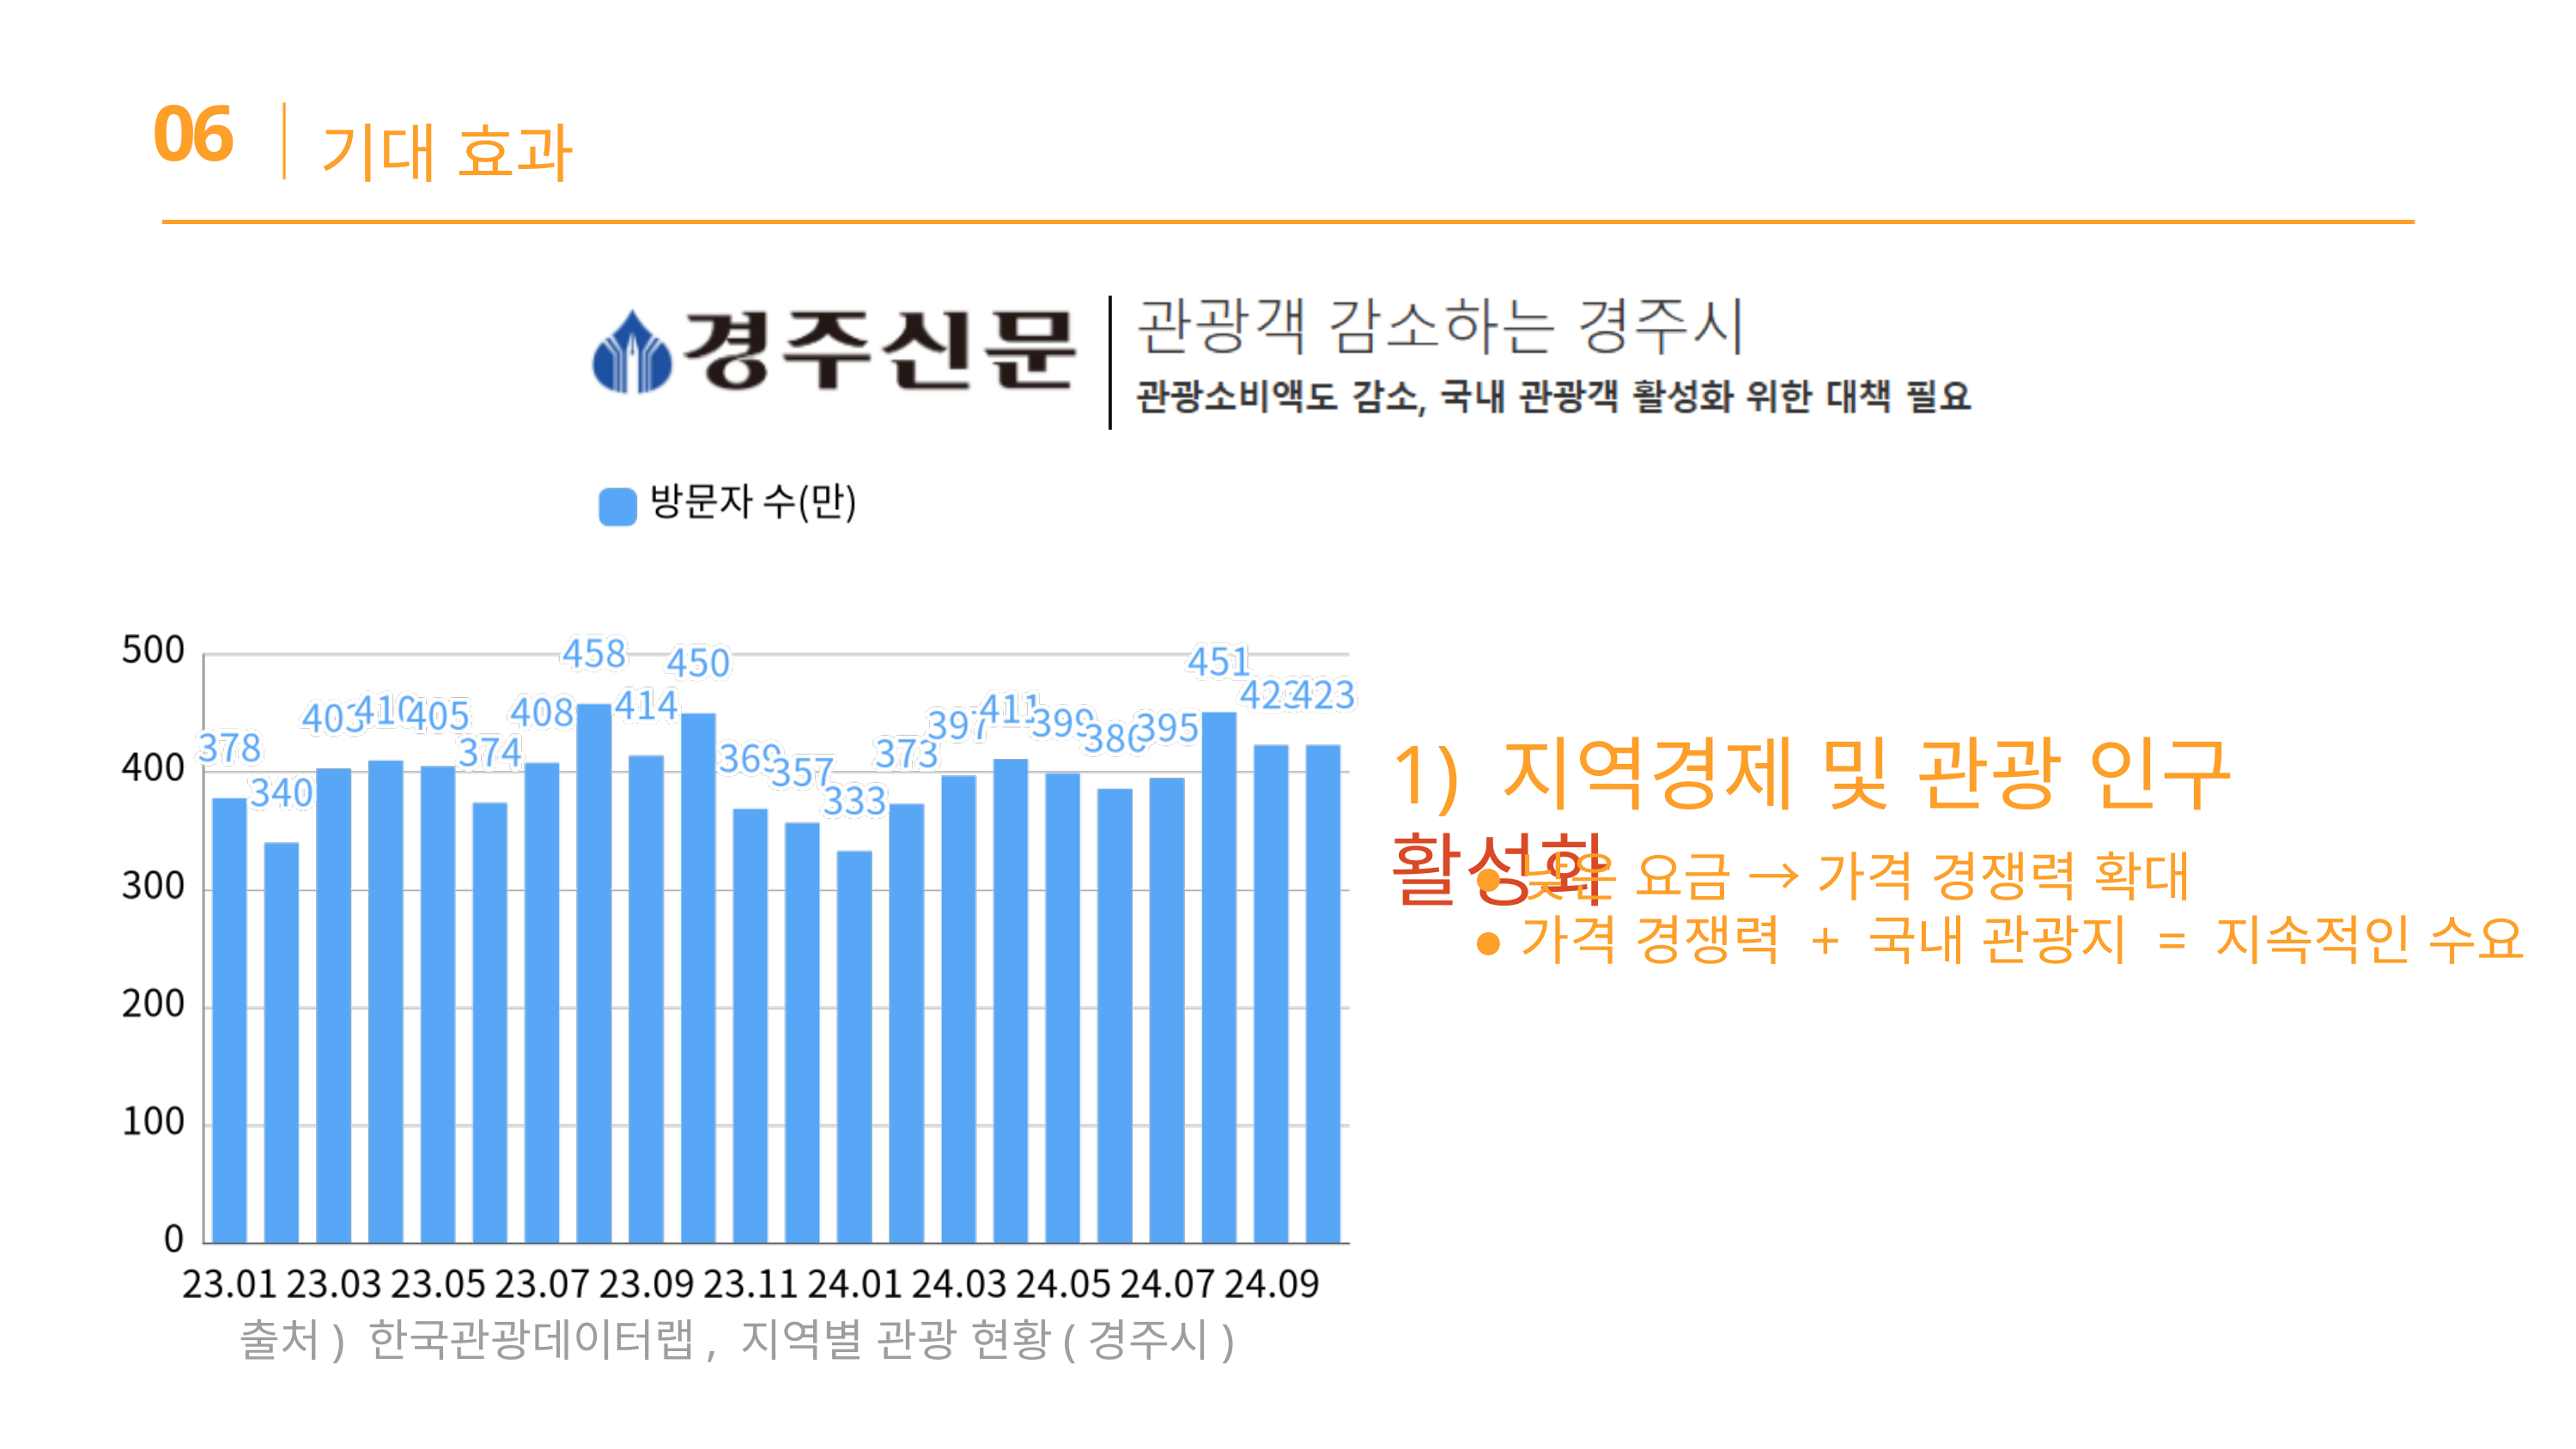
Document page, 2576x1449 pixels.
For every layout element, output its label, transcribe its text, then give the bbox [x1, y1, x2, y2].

picture [579, 282, 1997, 429]
text_box 낮은 요금 → 가격 경쟁력 확대 가격 경쟁력 + 국내 관광지 = 지속적인 수요 [1472, 846, 2559, 985]
picture [245, 139, 323, 143]
text_box 출처) 한국관광데이터랩, 지역별 관광 현황(경주시) [220, 1324, 1255, 1378]
picture [162, 219, 2415, 224]
picture [103, 470, 1369, 1317]
text_box 1) 지역경제 및 관광 인구 활성화 [1389, 727, 2415, 841]
text_box 06 [152, 105, 290, 176]
text_box 기대 효과 [319, 94, 1405, 185]
